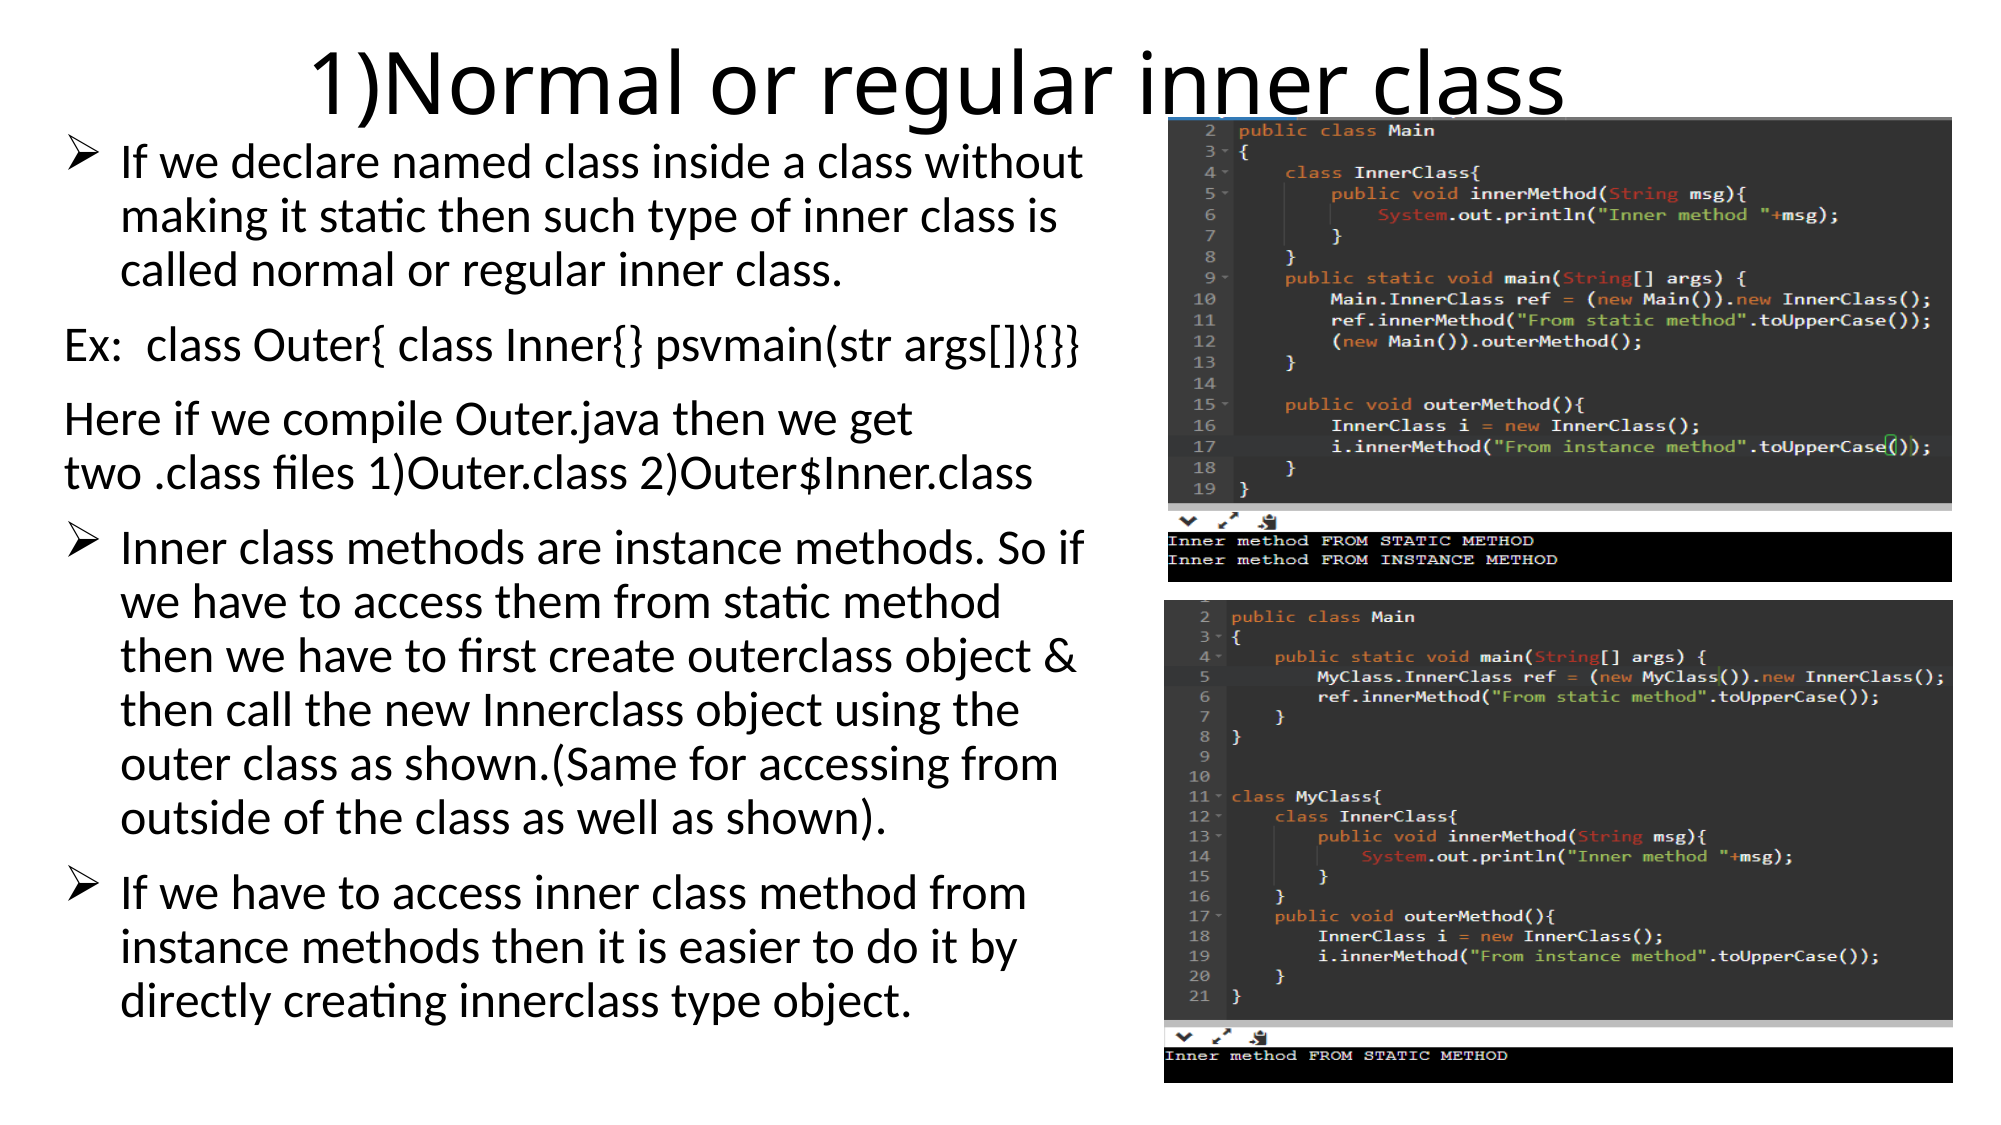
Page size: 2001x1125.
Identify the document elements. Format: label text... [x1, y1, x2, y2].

text_box 1)Normal or regular inner class [171, 31, 1702, 142]
picture [1168, 117, 1952, 582]
text_box If we declare named class inside a class without making it static then such type of inner class is called normal or regular inner class. Ex: class Outer{ class Inner{} psvmain(str args[]){}} Here if we compile Outer.java then we get two .class files 1)Outer.class 2)Outer$Inner.class Inner class methods are instance methods. So if we have to access them from static method then we have to first create outerclass object & then call the new Innerclass object using the outer class as shown.(Same for accessing from outside of the class as well as shown). If we have to access inner class method from instance methods then it is easier to do it by directly creating innerclass type object. [48, 127, 1123, 1089]
picture [1164, 600, 1953, 1083]
